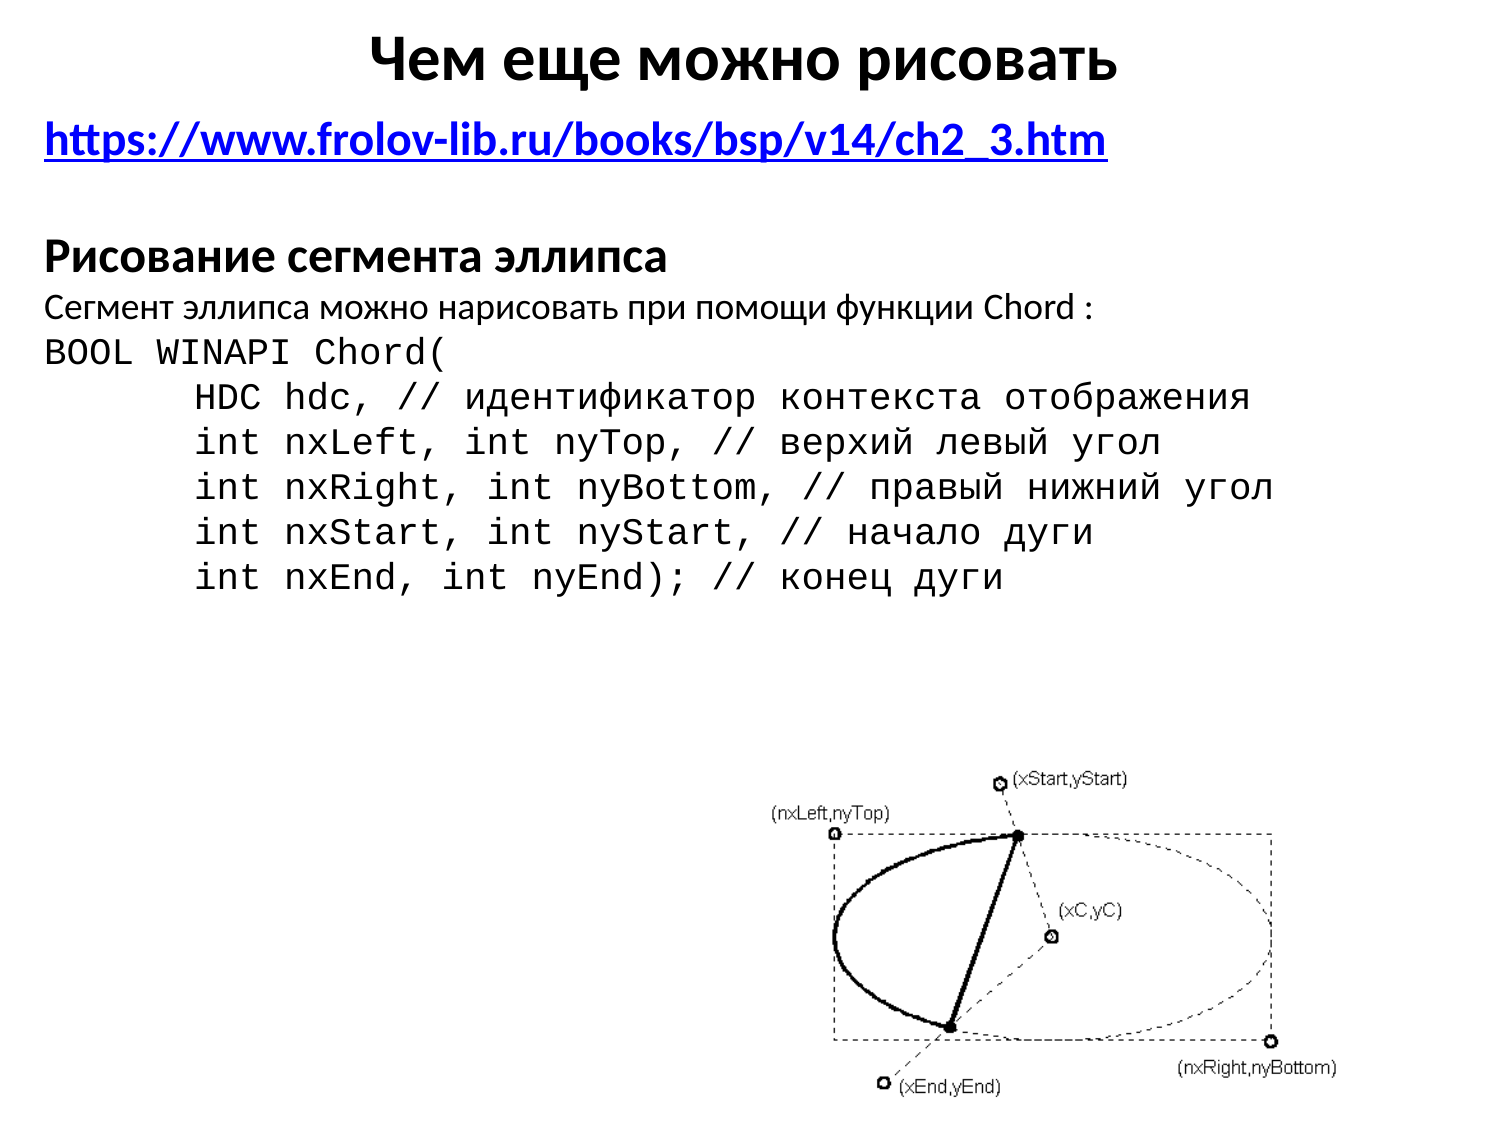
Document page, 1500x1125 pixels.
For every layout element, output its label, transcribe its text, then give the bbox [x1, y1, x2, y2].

picture [761, 757, 1347, 1107]
title Чем еще можно рисовать [29, 19, 1459, 88]
text_box https://www.frolov-lib.ru/books/bsp/v14/ch2_3.htm Рисование сегмента эллипса Сегмент эллипса можно нарисовать при помощи функции Chord : BOOL WINAPI Chord( HDC hdc, // идентификатор контекста отображения int nxLeft, int nyTop, // верхий левый угол int nxRight, int nyBottom, // правый нижний угол int nxStart, int nyStart, // начало дуги int nxEnd, int nyEnd); // конец дуги [29, 100, 1433, 650]
